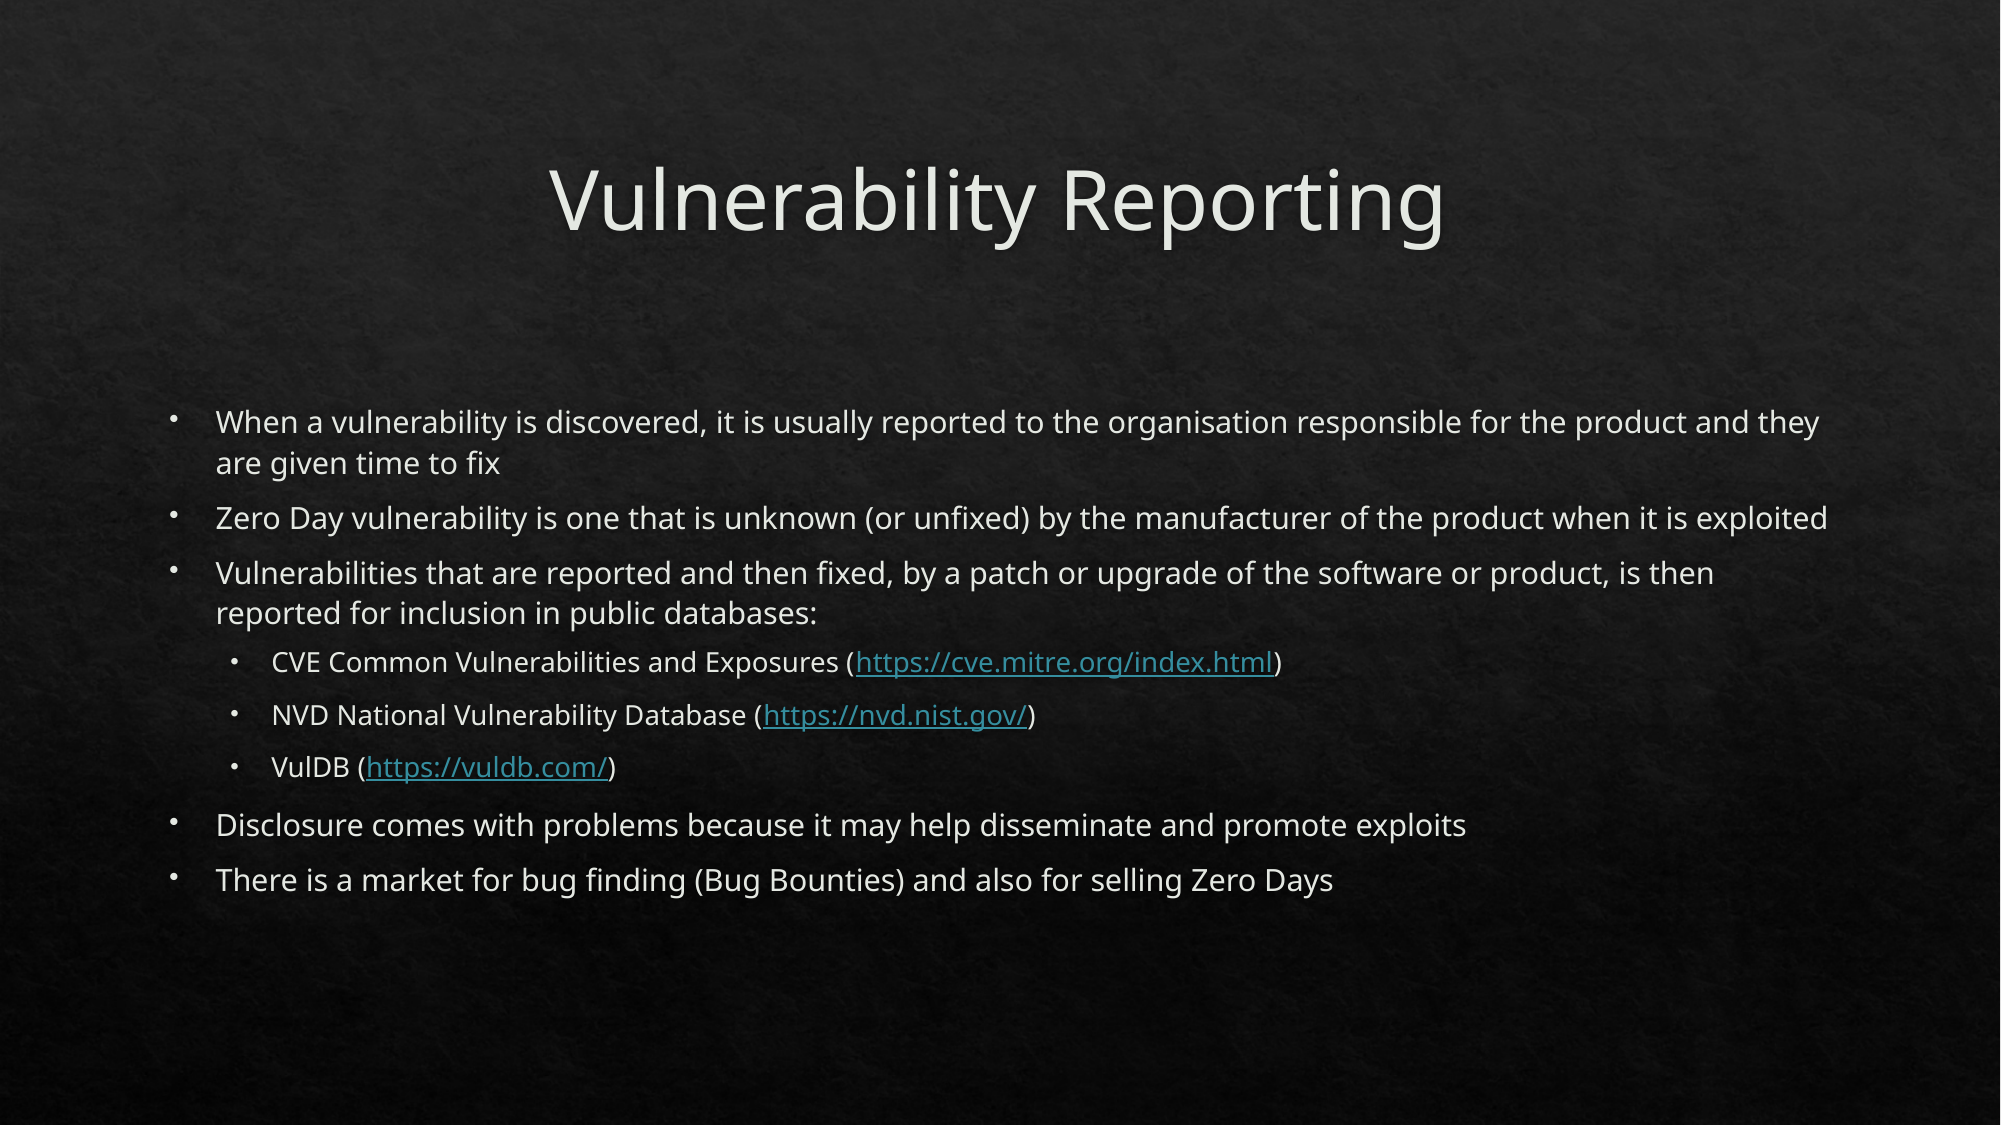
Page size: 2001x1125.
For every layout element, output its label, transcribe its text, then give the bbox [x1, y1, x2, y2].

title Vulnerability Reporting [149, 99, 1849, 307]
list When a vulnerability is discovered, it is usually reported to the organisation responsible for the product and they are given time to fix Zero Day vulnerability is one that is unknown (or unfixed) by the manufacturer of the product when it is exploited Vulnerabilities that are reported and then fixed, by a patch or upgrade of the software or product, is then reported for inclusion in public databases: CVE Common Vulnerabilities and Exposures (https://cve.mitre.org/index.html) NVD National Vulnerability Database (https://nvd.nist.gov/) VulDB (https://vuldb.com/) Disclosure comes with problems because it may help disseminate and promote exploits There is a market for bug finding (Bug Bounties) and also for selling Zero Days [149, 340, 1849, 950]
